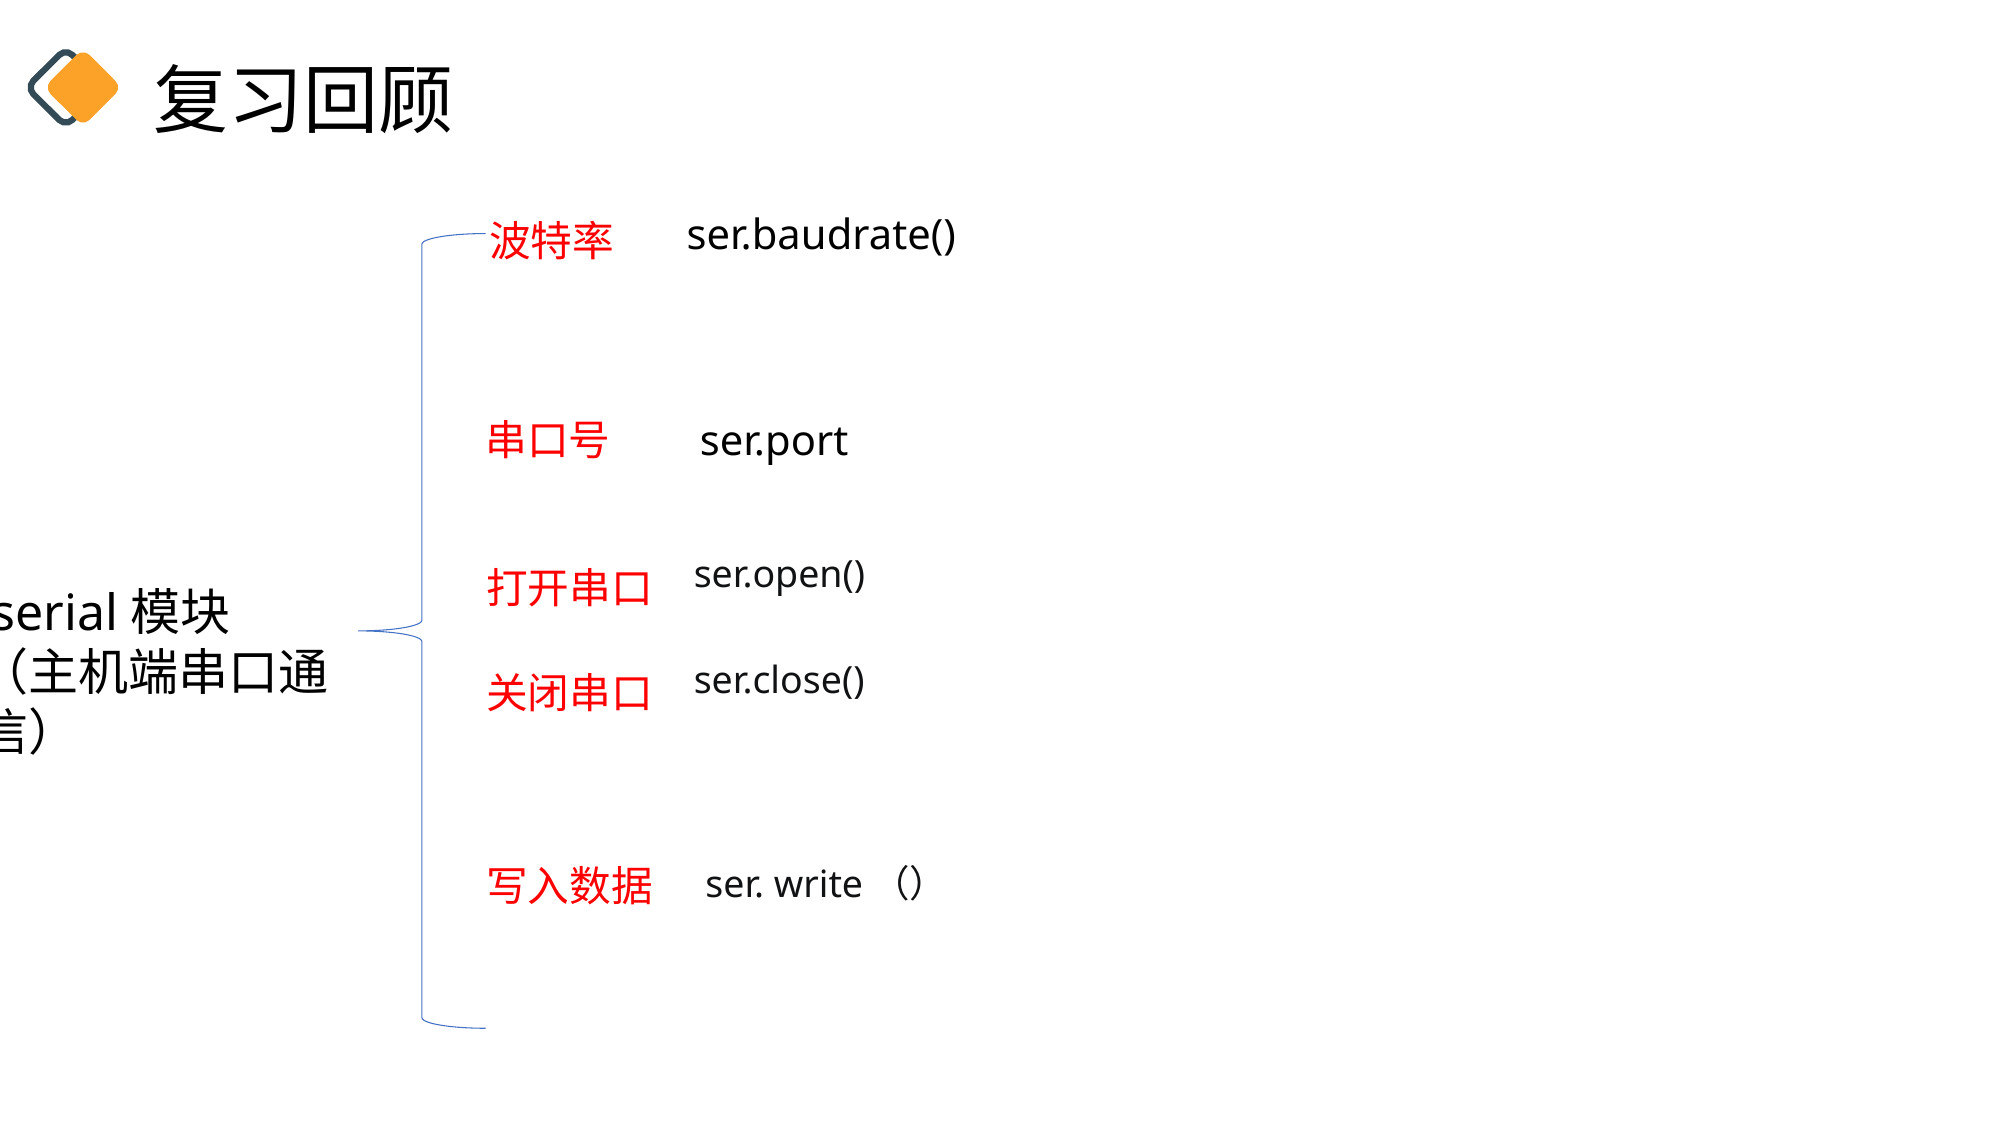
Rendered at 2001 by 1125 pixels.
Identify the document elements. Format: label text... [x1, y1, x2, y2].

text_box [38, 59, 111, 116]
text_box 复习回顾 [139, 44, 472, 150]
text_box 打开串口 [486, 554, 668, 620]
text_box 写入数据 [471, 852, 668, 917]
text_box ser.open() [679, 542, 1016, 603]
text_box serial模块 （主机端串口通信） [0, 573, 396, 768]
text_box 波特率 [474, 207, 630, 272]
text_box [396, 233, 486, 1029]
text_box ser.close() [679, 648, 1016, 709]
text_box ser. write（） [690, 852, 1028, 912]
text_box ser.port [674, 406, 864, 472]
text_box ser.baudrate() [661, 200, 971, 266]
text_box 串口号 [486, 406, 626, 472]
text_box 关闭串口 [471, 659, 668, 725]
